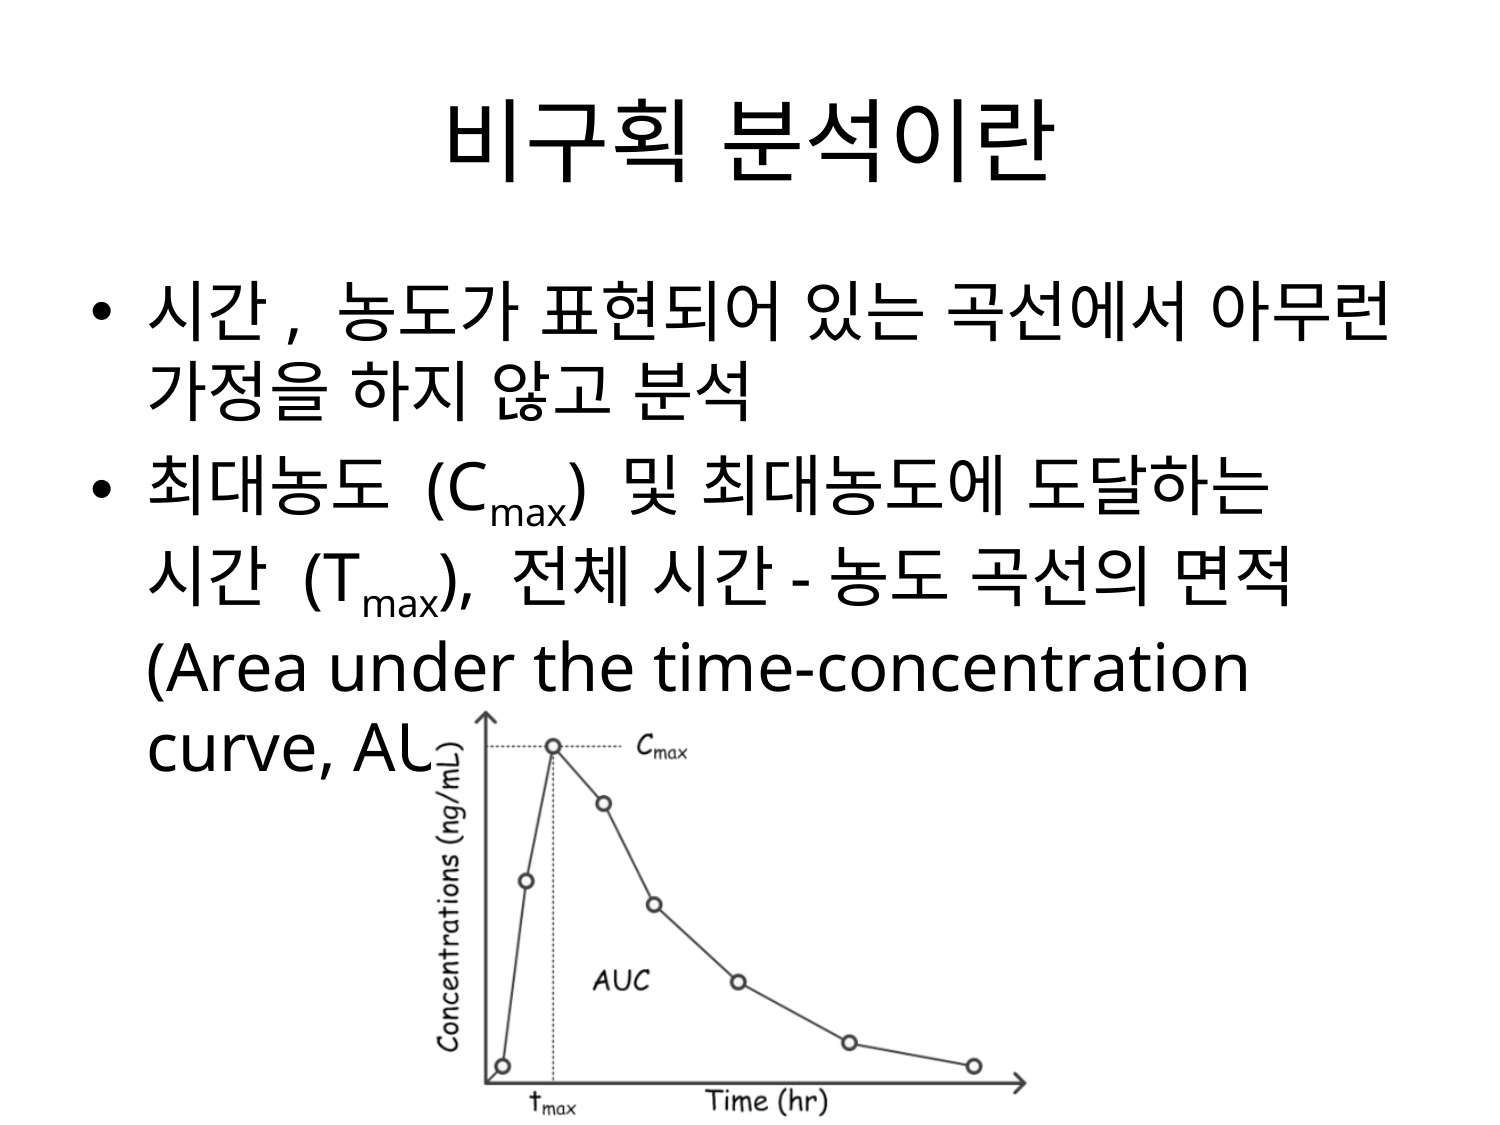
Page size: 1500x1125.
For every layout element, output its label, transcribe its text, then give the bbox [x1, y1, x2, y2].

list 시간, 농도가 표현되어 있는 곡선에서 아무런 가정을 하지 않고 분석 최대농도 (Cmax) 및 최대농도에 도달하는 시간 (Tmax), 전체 시간-농도 곡선의 면적 (Area under the time-concentration curve, AUC) [75, 262, 1425, 1106]
title 비구획 분석이란 [75, 45, 1425, 233]
picture [430, 703, 1031, 1125]
